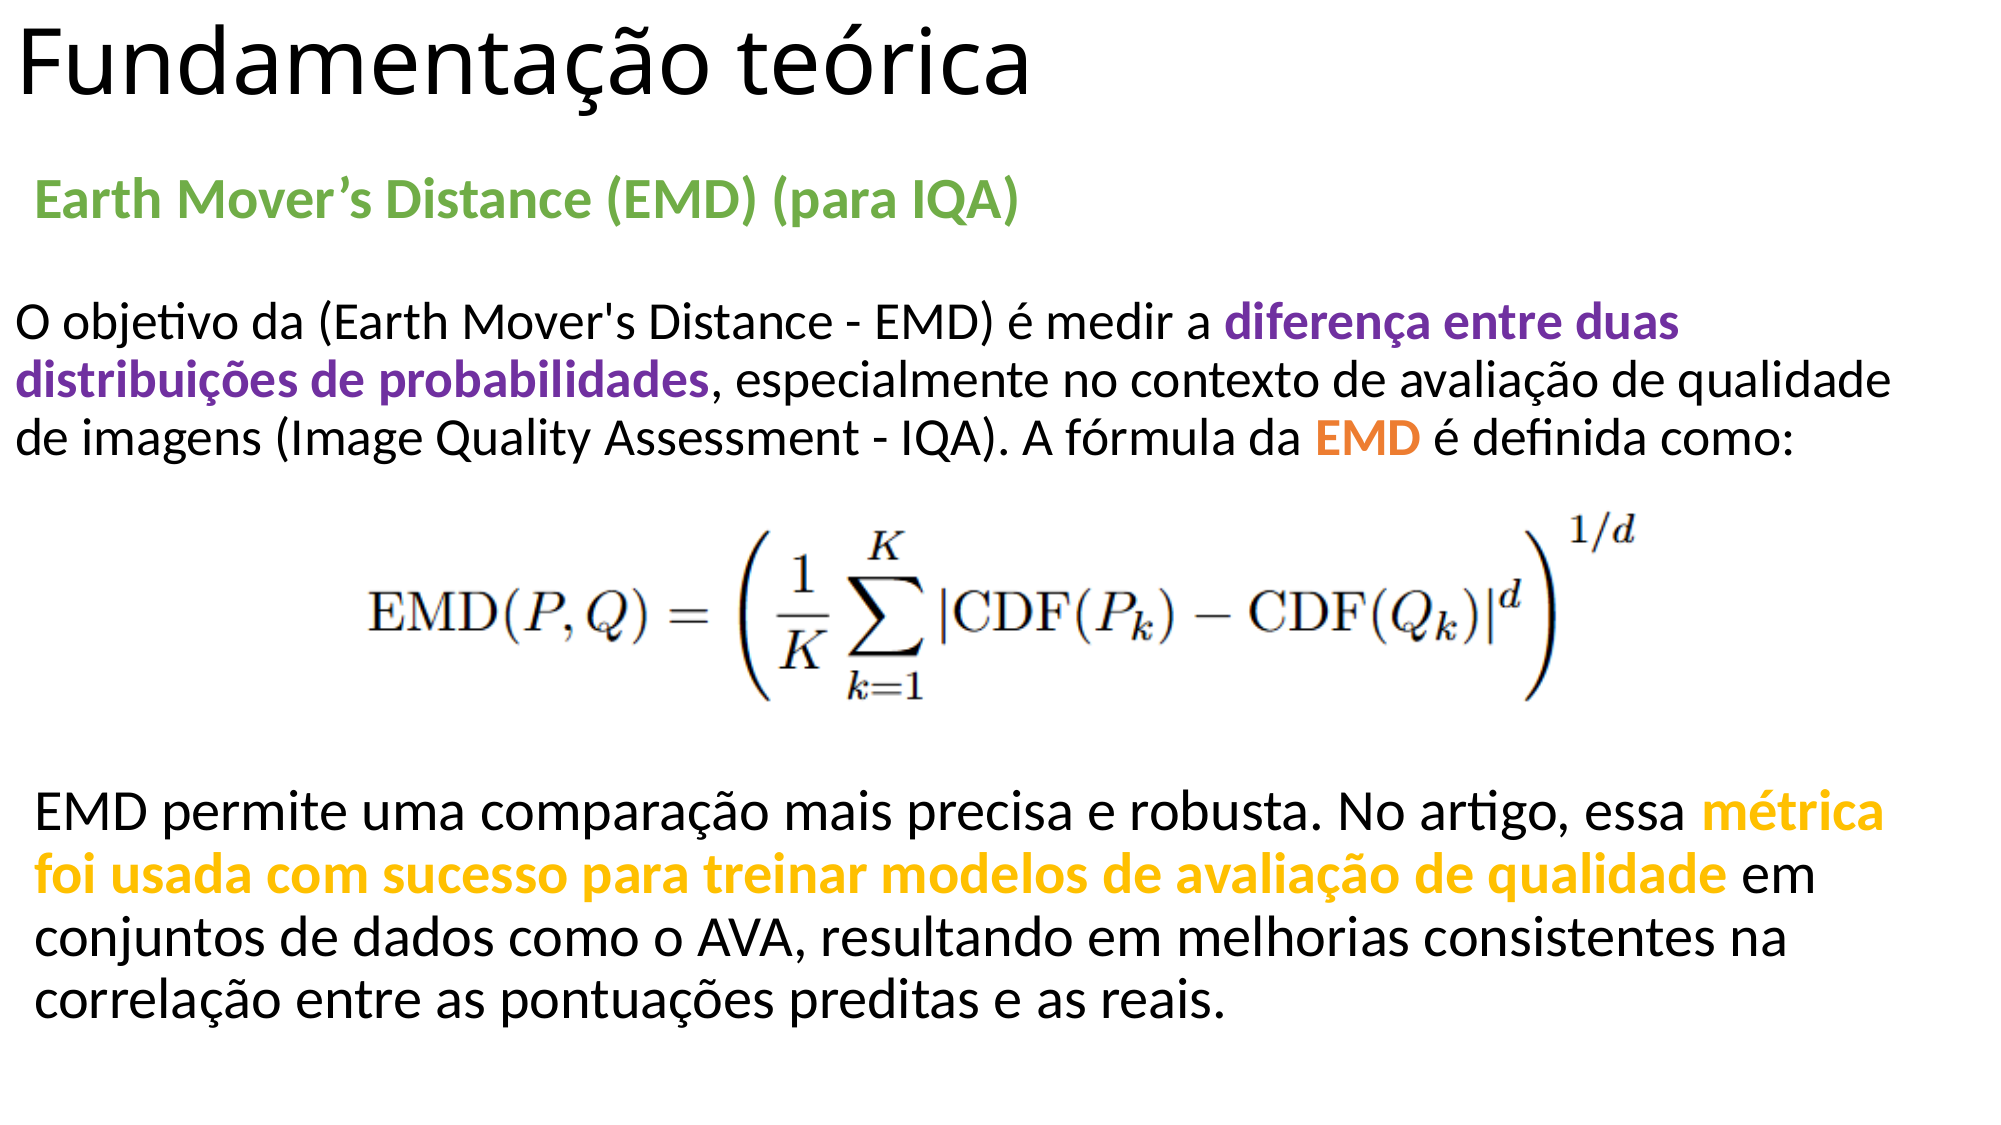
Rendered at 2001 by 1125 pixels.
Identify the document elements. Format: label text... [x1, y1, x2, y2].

title Fundamentação teórica [0, 0, 1713, 130]
list Earth Mover’s Distance (EMD) (para IQA) [19, 160, 1951, 266]
picture [324, 476, 1676, 734]
text_box O objetivo da (Earth Mover's Distance - EMD) é medir a diferença entre duas distribuições de probabilidades, especialmente no contexto de avaliação de qualidade de imagens (Image Quality Assessment - IQA). A fórmula da EMD é definida como: [0, 285, 1931, 515]
text_box EMD permite uma comparação mais precisa e robusta. No artigo, essa métrica foi usada com sucesso para treinar modelos de avaliação de qualidade em conjuntos de dados como o AVA, resultando em melhorias consistentes na correlação entre as pontuações preditas e as reais. [19, 772, 1966, 1125]
